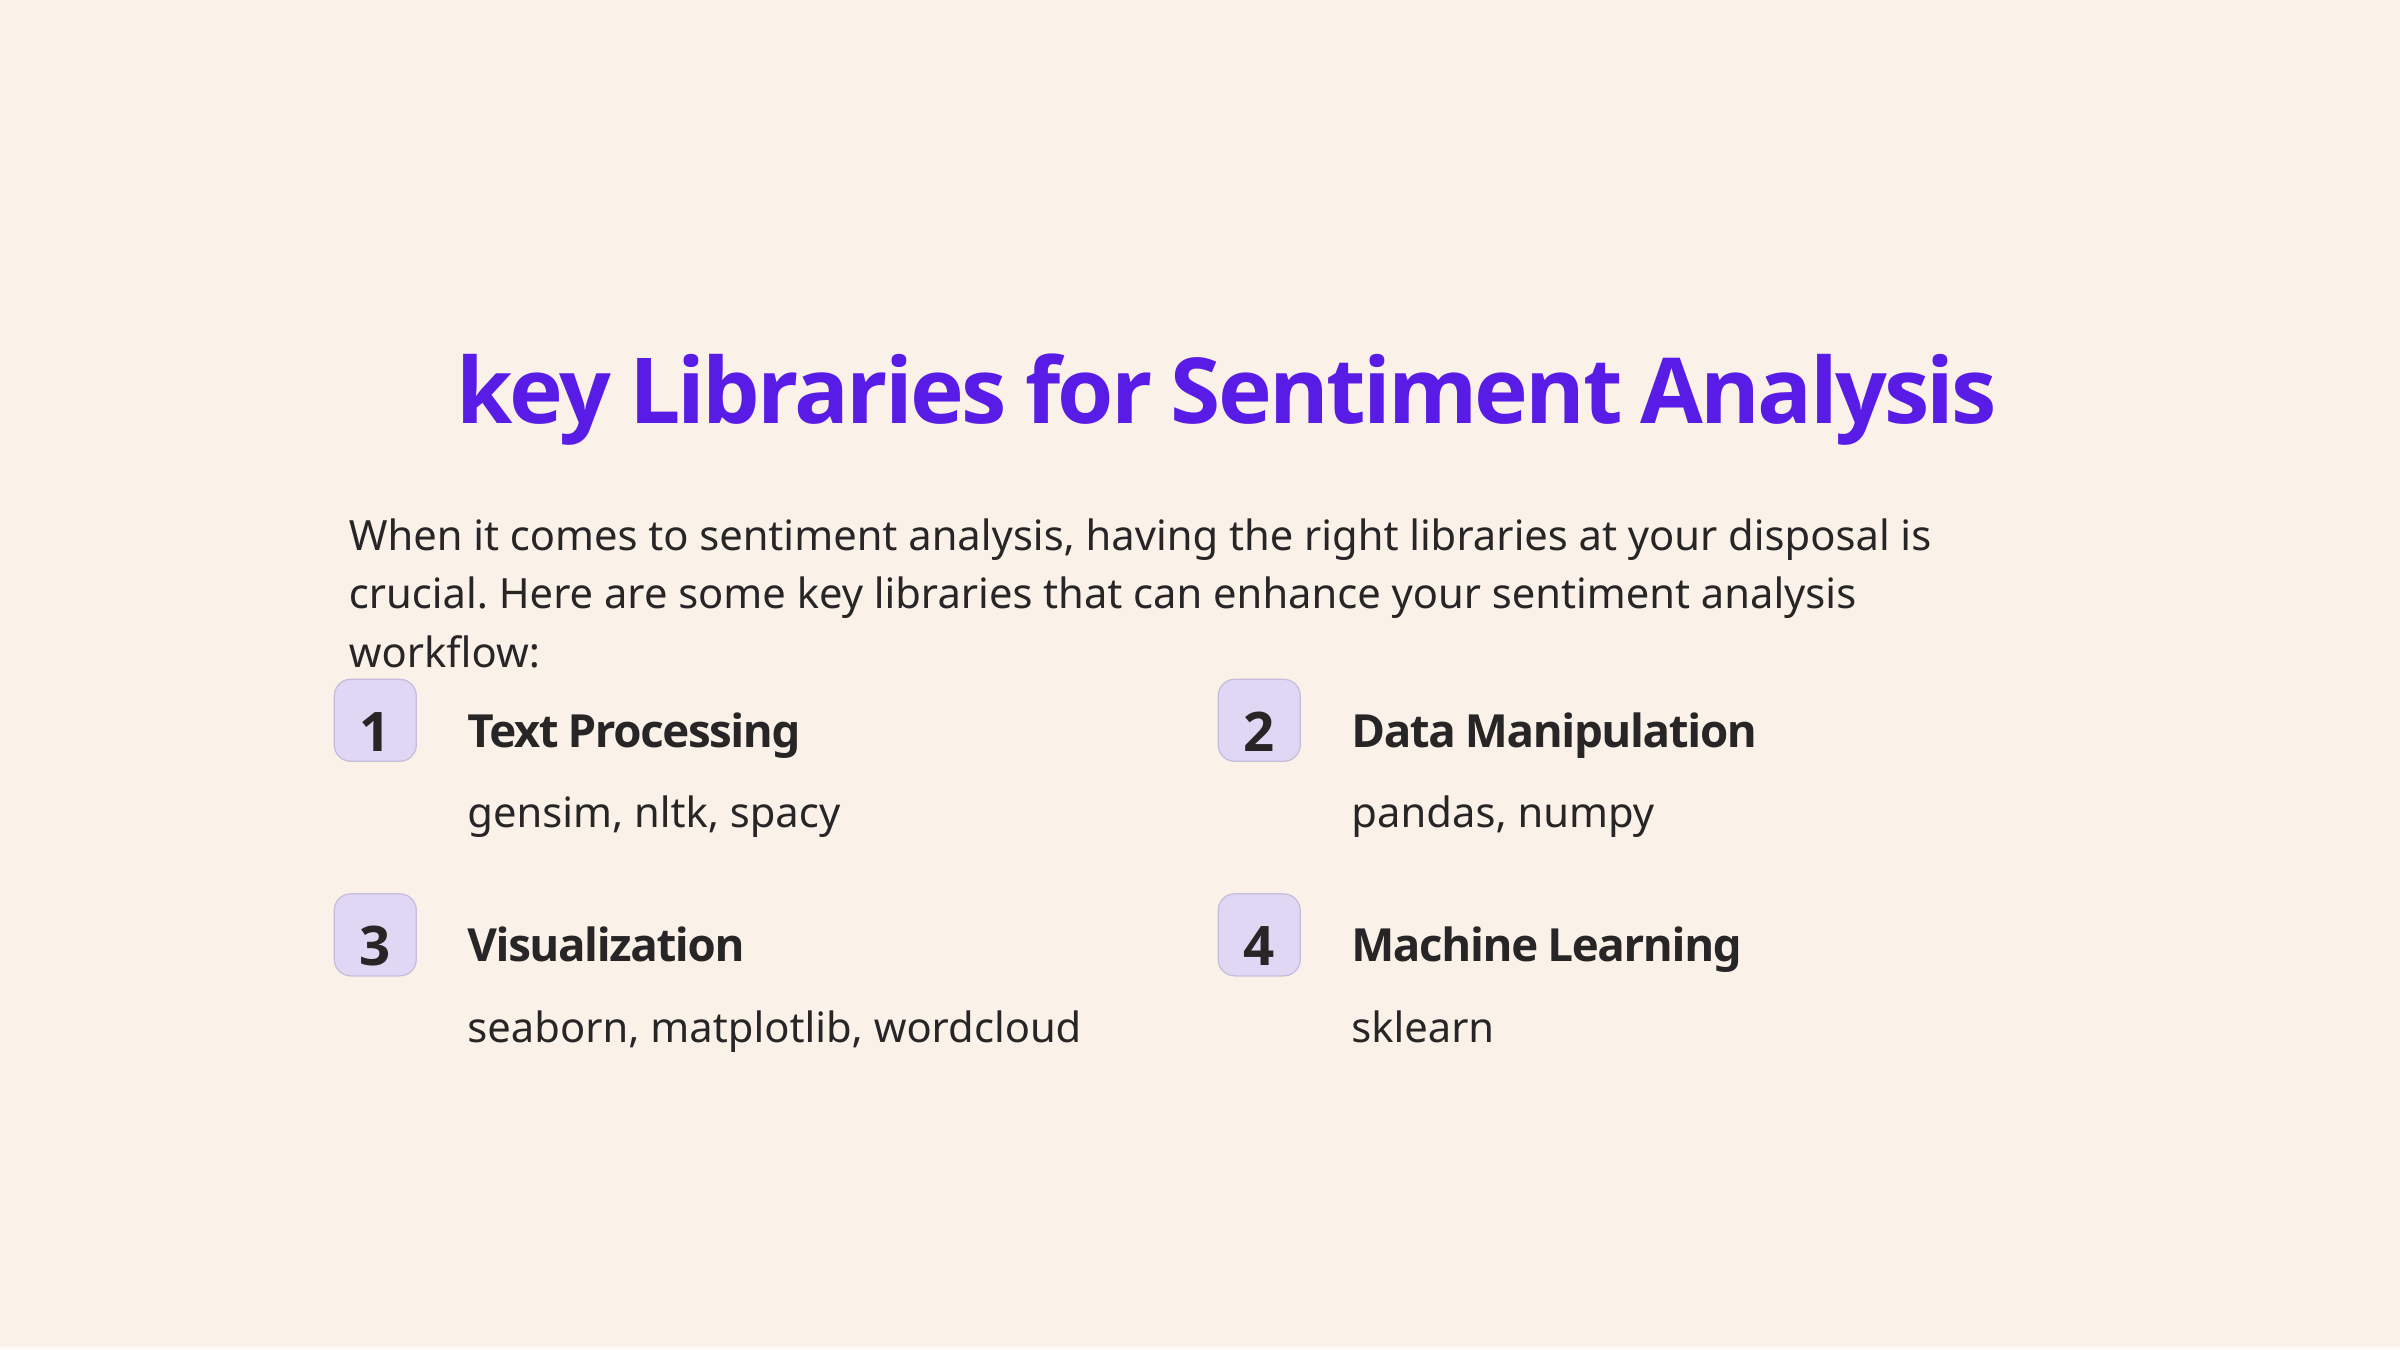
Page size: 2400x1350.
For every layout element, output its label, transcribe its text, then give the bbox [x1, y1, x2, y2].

text_box sklearn [1336, 985, 2066, 1044]
text_box [334, 679, 417, 762]
text_box [0, 0, 2400, 1347]
text_box seaborn, matplotlib, wordcloud [452, 985, 1182, 1044]
text_box gensim, nltk, spacy [452, 770, 1182, 829]
text_box Data Manipulation [1336, 691, 1793, 749]
text_box key Libraries for Sentiment Analysis [441, 320, 1959, 435]
text_box When it comes to sentiment analysis, having the right libraries at your disposal is crucial. Here are some key libraries that can enhance your sentiment analysis workflow: [334, 493, 2066, 610]
text_box Visualization [452, 906, 909, 964]
text_box 3 [359, 900, 391, 969]
text_box 1 [364, 686, 386, 755]
text_box 4 [1242, 900, 1276, 969]
text_box [1218, 893, 1301, 976]
text_box [334, 893, 417, 976]
text_box pandas, numpy [1336, 770, 2066, 829]
text_box 2 [1244, 686, 1275, 755]
text_box Machine Learning [1336, 906, 1793, 964]
text_box Text Processing [452, 691, 909, 749]
text_box [1218, 679, 1301, 762]
